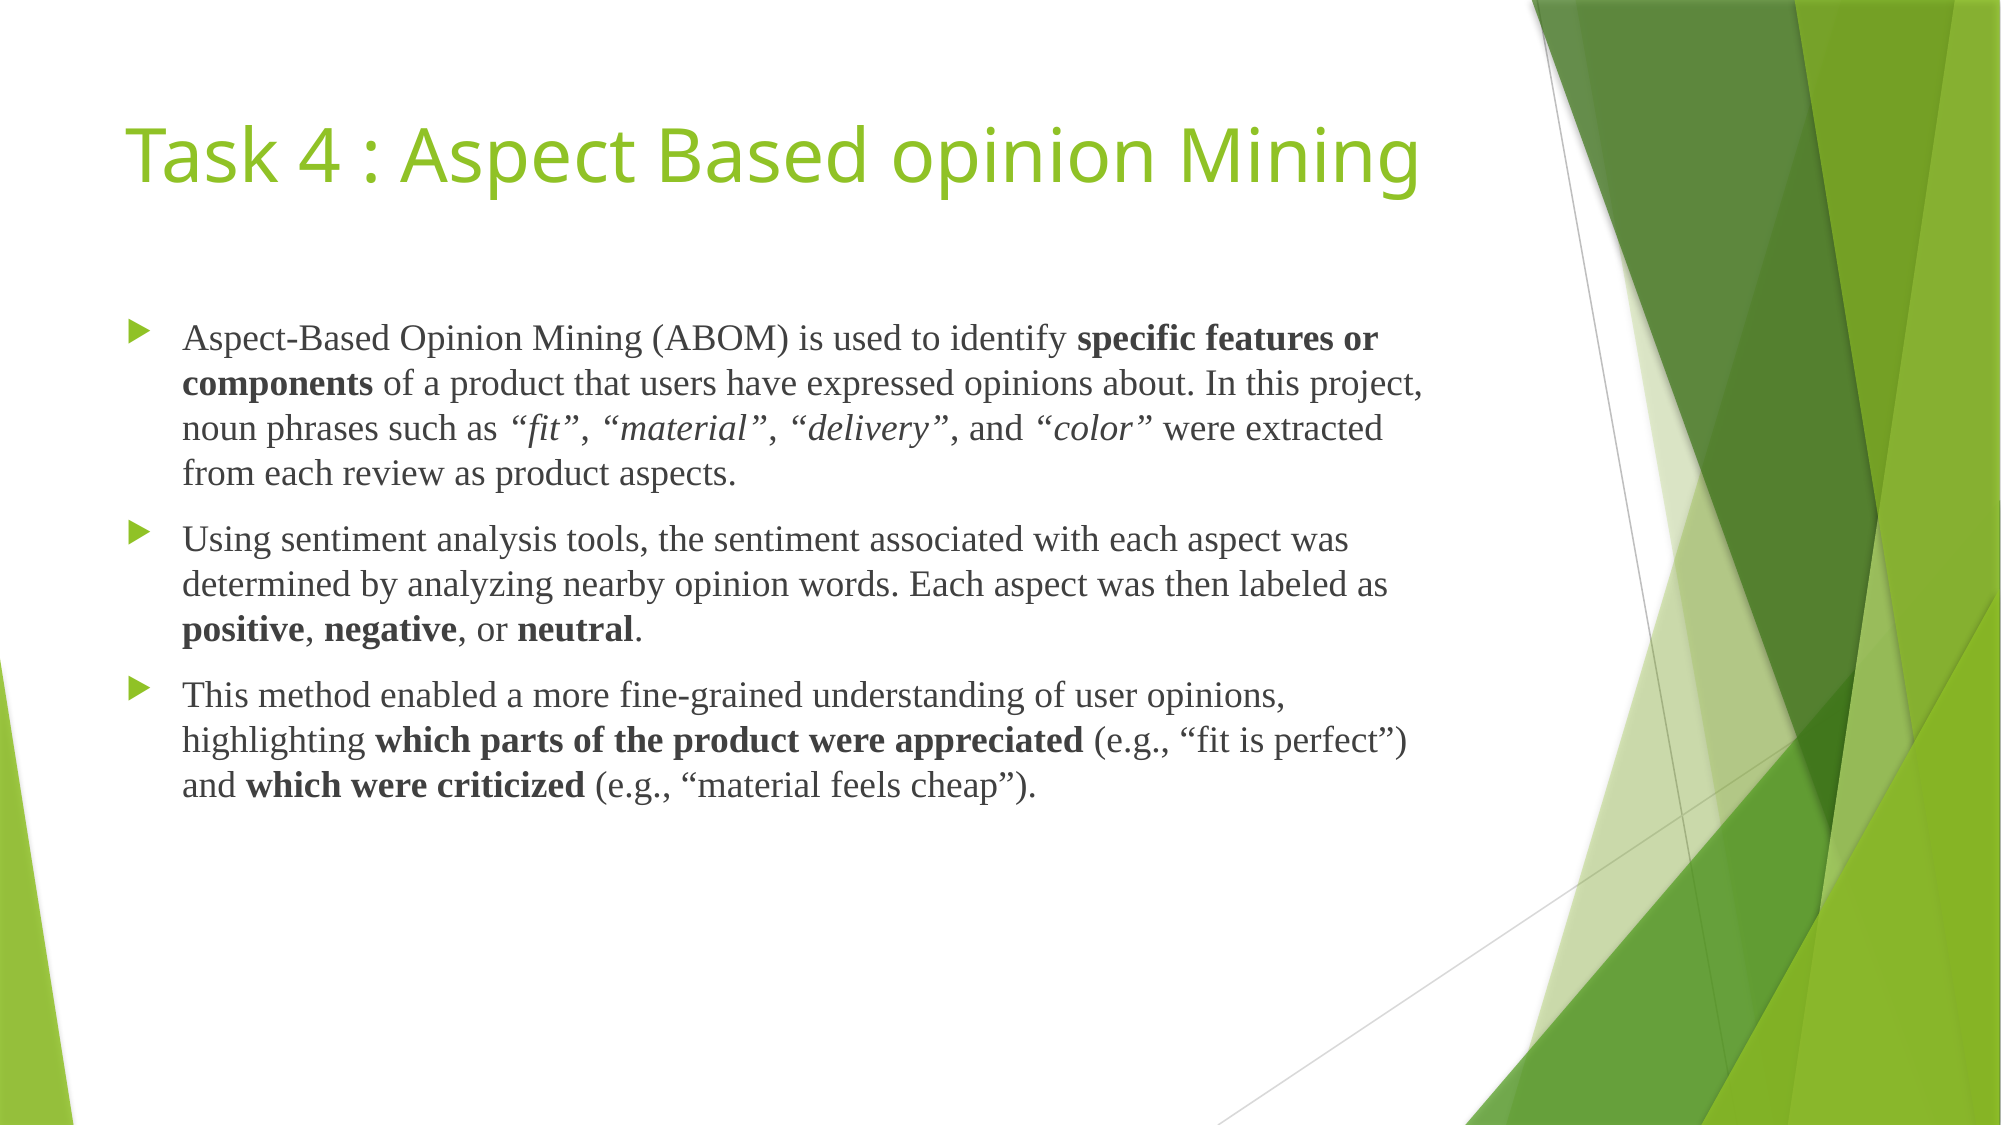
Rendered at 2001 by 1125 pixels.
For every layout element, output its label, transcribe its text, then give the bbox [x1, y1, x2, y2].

text_box Aspect-Based Opinion Mining (ABOM) is used to identify specific features or components of a product that users have expressed opinions about. In this project, noun phrases such as “fit”, “material”, “delivery”, and “color” were extracted from each review as product aspects. Using sentiment analysis tools, the sentiment associated with each aspect was determined by analyzing nearby opinion words. Each aspect was then labeled as positive, negative, or neutral. This method enabled a more fine-grained understanding of user opinions, highlighting which parts of the product were appreciated (e.g., “fit is perfect”) and which were criticized (e.g., “material feels cheap”). [111, 306, 1455, 1005]
text_box Task 4 : Aspect Based opinion Mining [111, 99, 1522, 207]
